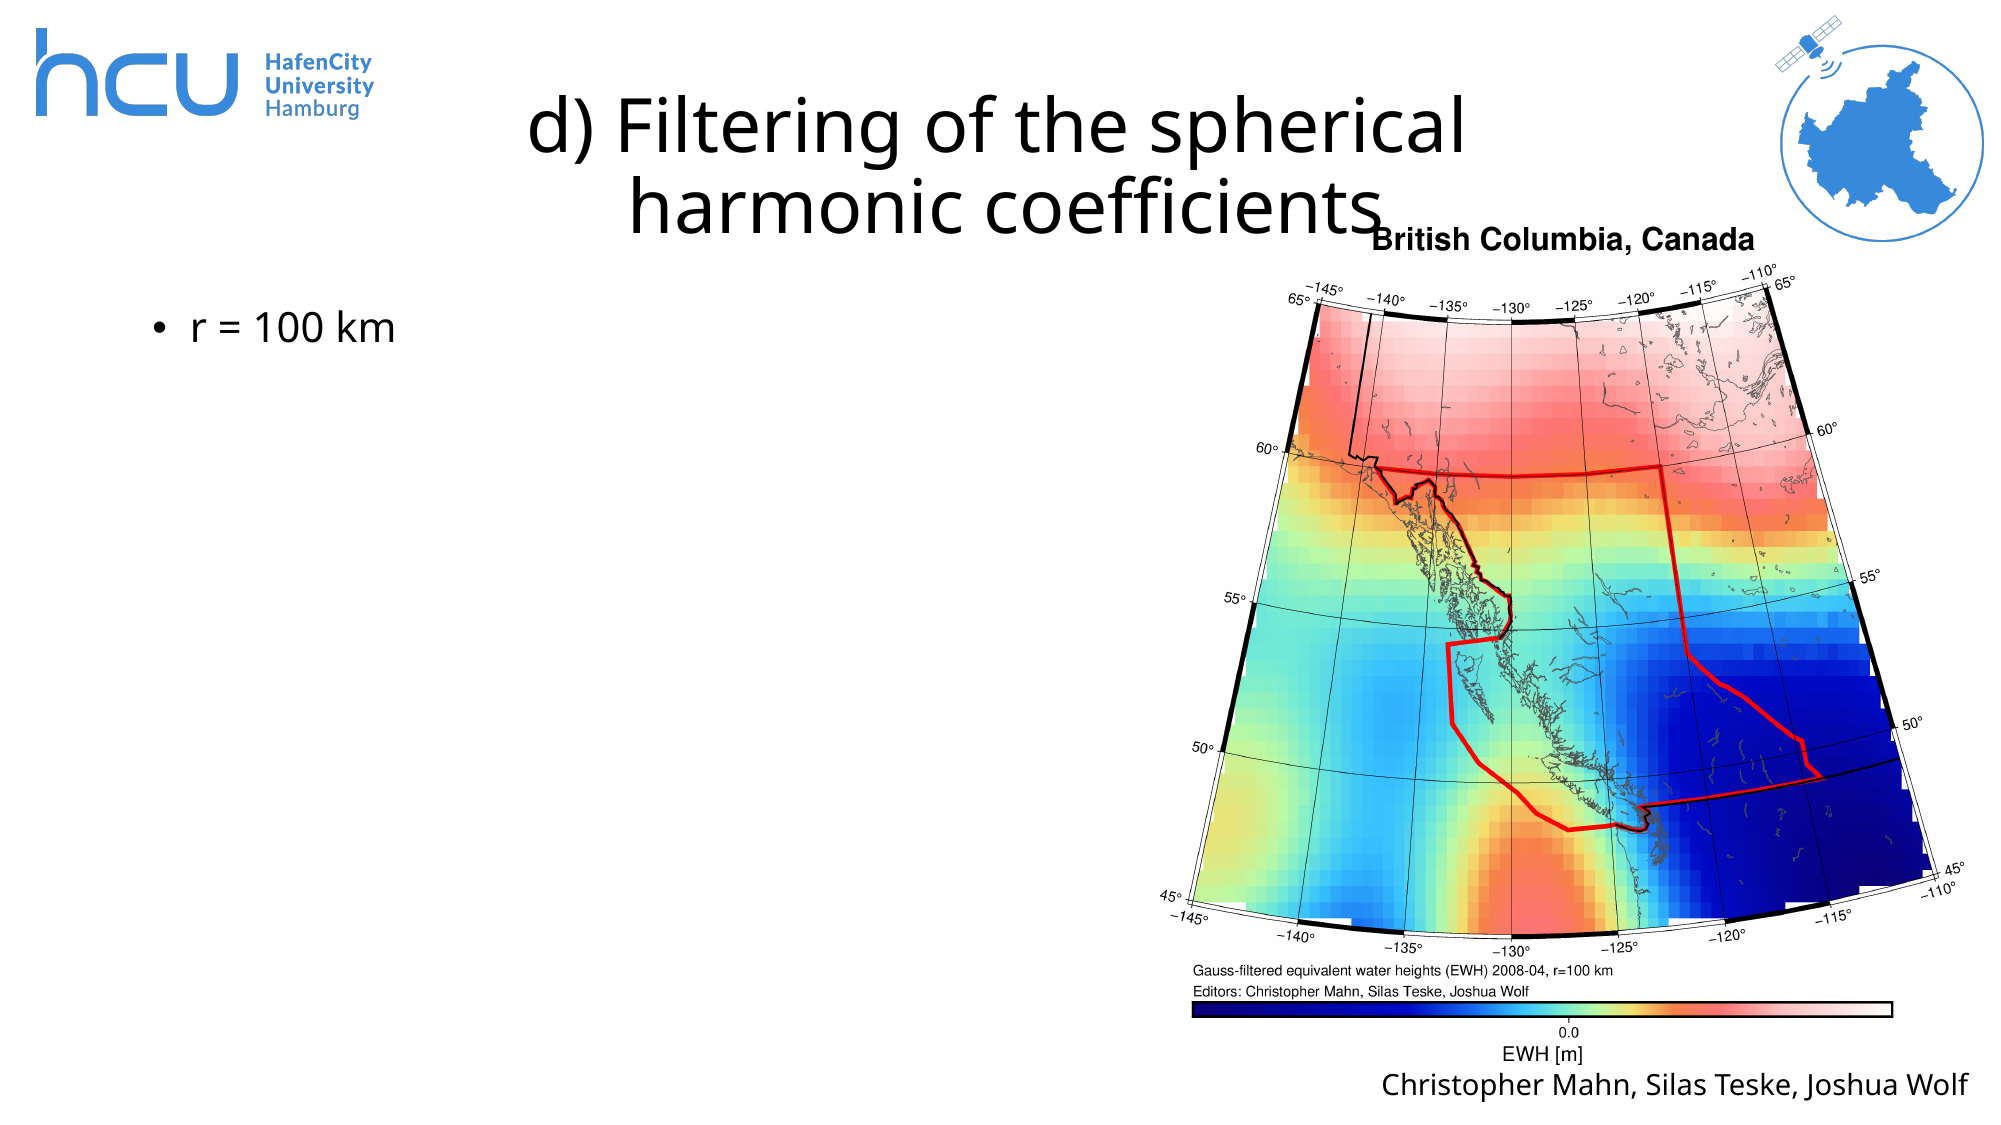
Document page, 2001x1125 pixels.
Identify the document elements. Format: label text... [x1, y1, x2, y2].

title d) Filtering of the spherical harmonic coefficients [238, 59, 1775, 278]
picture [1160, 15, 1984, 1066]
text_box Christopher Mahn, Silas Teske, Joshua Wolf [1335, 1059, 1984, 1109]
list r = 100 km [137, 299, 1160, 1014]
picture [36, 28, 440, 131]
